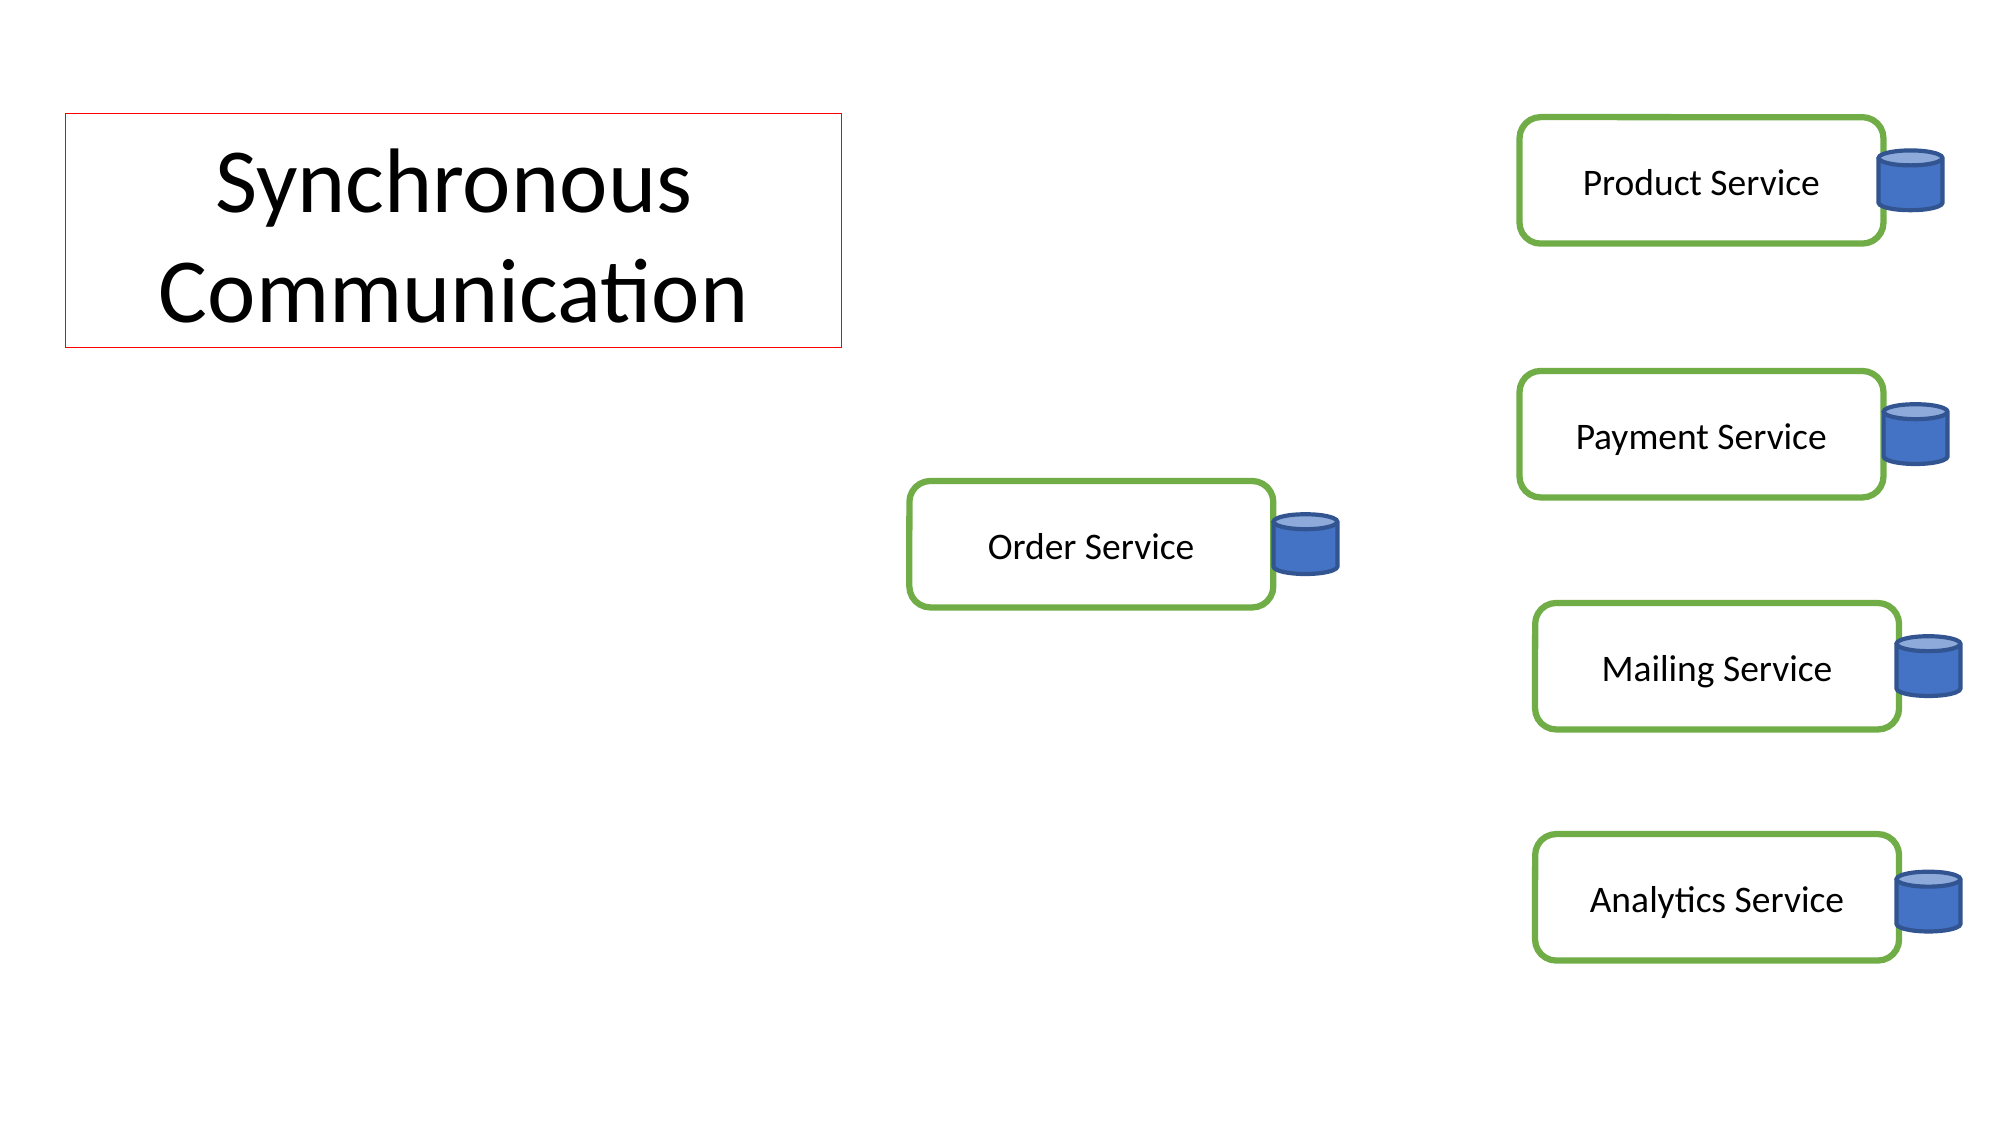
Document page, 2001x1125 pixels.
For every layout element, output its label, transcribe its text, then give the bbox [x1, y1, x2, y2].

text_box [1894, 634, 1963, 699]
text_box [1881, 402, 1950, 467]
text_box Order Service [907, 478, 1276, 610]
text_box Payment Service [1517, 368, 1886, 500]
text_box Analytics Service [1532, 831, 1902, 963]
text_box [1876, 148, 1945, 213]
text_box Mailing Service [1532, 600, 1902, 732]
text_box Synchronous Communication [65, 113, 842, 348]
text_box [1894, 869, 1963, 934]
text_box Product Service [1517, 115, 1886, 246]
text_box [1271, 512, 1340, 577]
